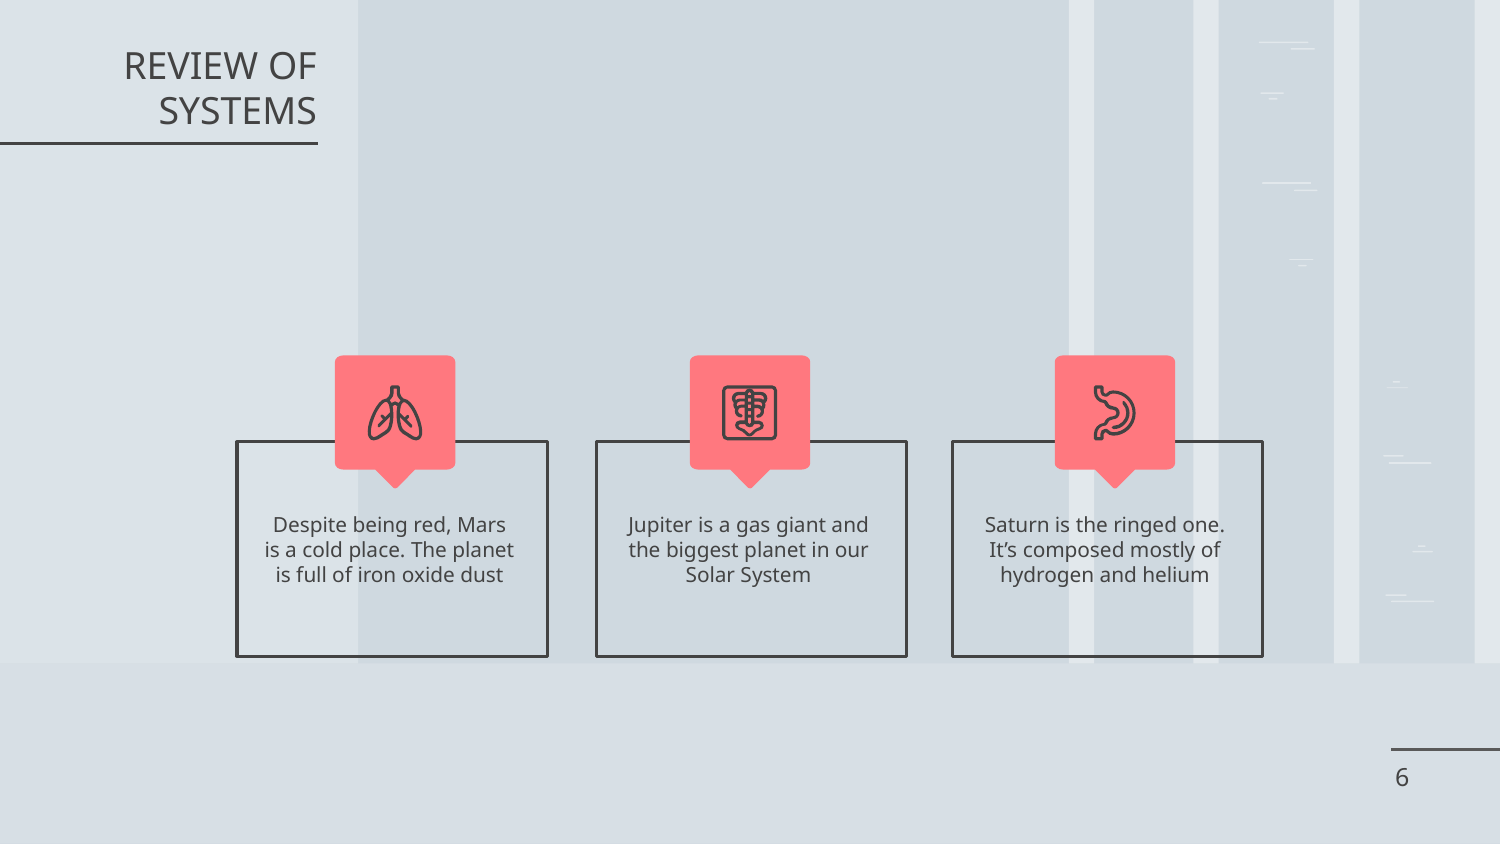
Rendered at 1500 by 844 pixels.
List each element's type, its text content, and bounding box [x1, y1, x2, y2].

subtitle Saturn is the ringed one. It’s composed mostly of hydrogen and helium [964, 457, 1245, 641]
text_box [334, 355, 456, 489]
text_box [1054, 355, 1176, 489]
subtitle Jupiter is a gas giant and the biggest planet in our Solar System [608, 457, 889, 641]
slide_number ‹#› [1380, 745, 1432, 811]
title REVIEW OF SYSTEMS [98, 99, 332, 148]
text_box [689, 355, 811, 489]
subtitle Despite being red, Mars is a cold place. The planet is full of iron oxide dust [249, 457, 530, 641]
